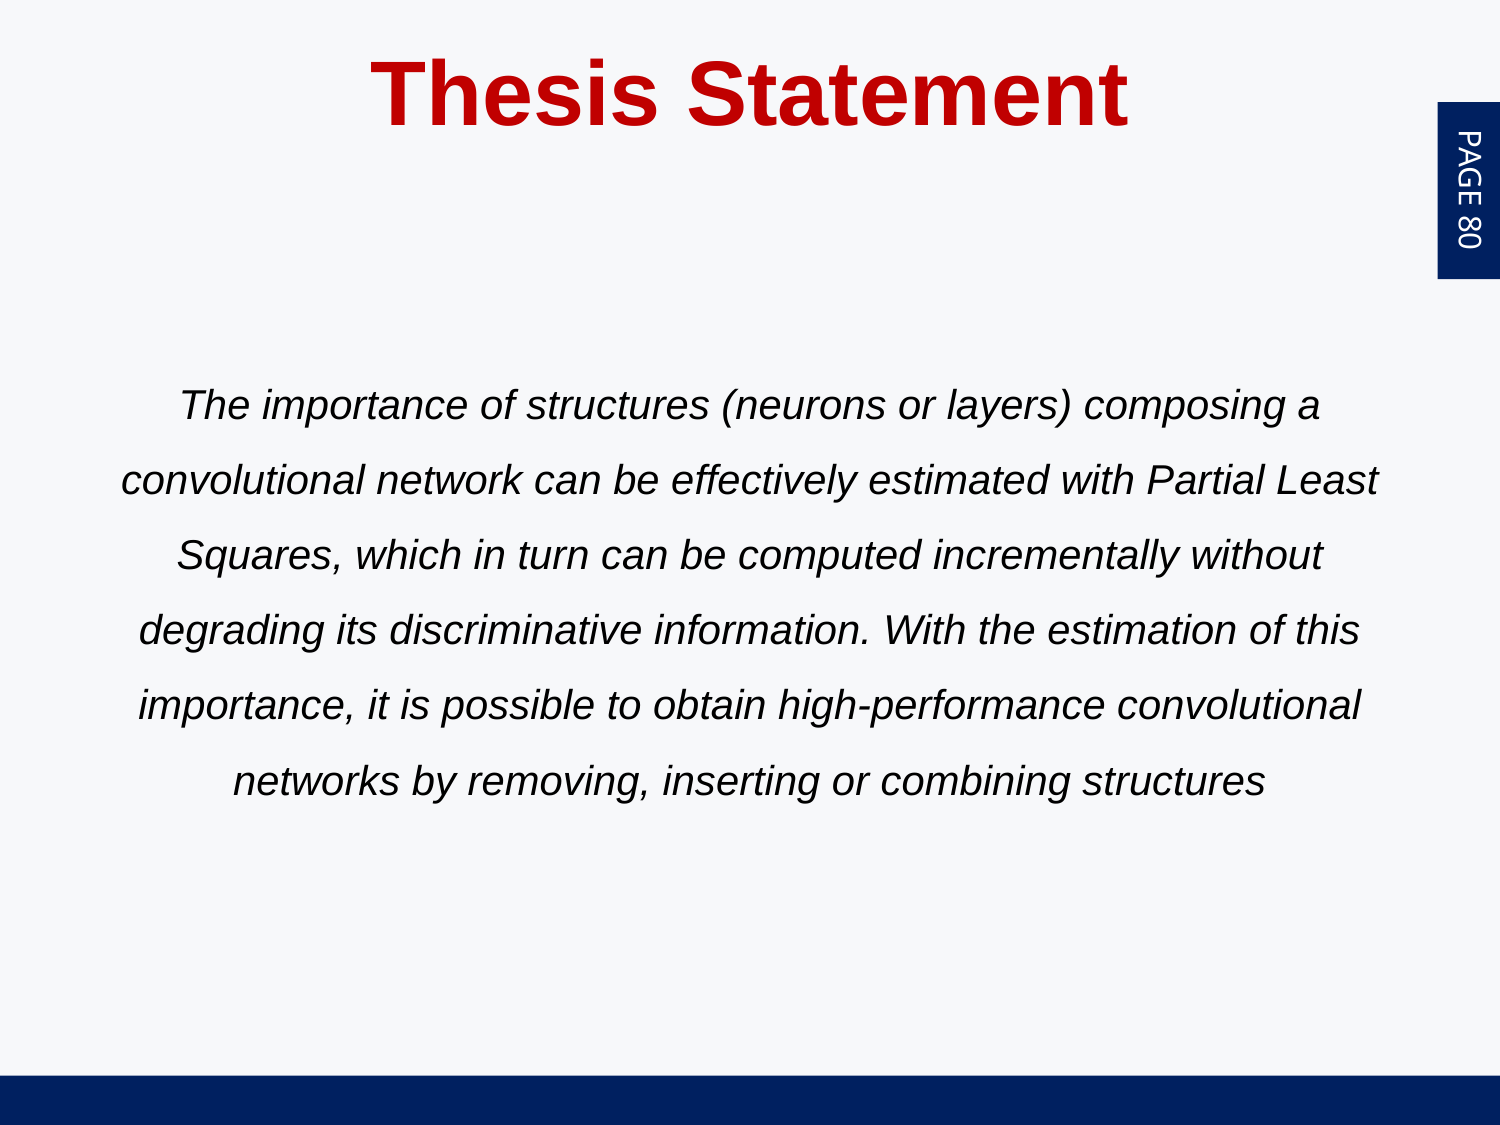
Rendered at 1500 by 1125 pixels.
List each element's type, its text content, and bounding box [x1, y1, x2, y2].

list The importance of structures (neurons or layers) composing a convolutional network can be effectively estimated with Partial Least Squares, which in turn can be computed incrementally without degrading its discriminative information. With the estimation of this importance, it is possible to obtain high-performance convolutional networks by removing, inserting or combining structures [78, 175, 1422, 1037]
text_box Thesis Statement [74, 17, 1425, 160]
